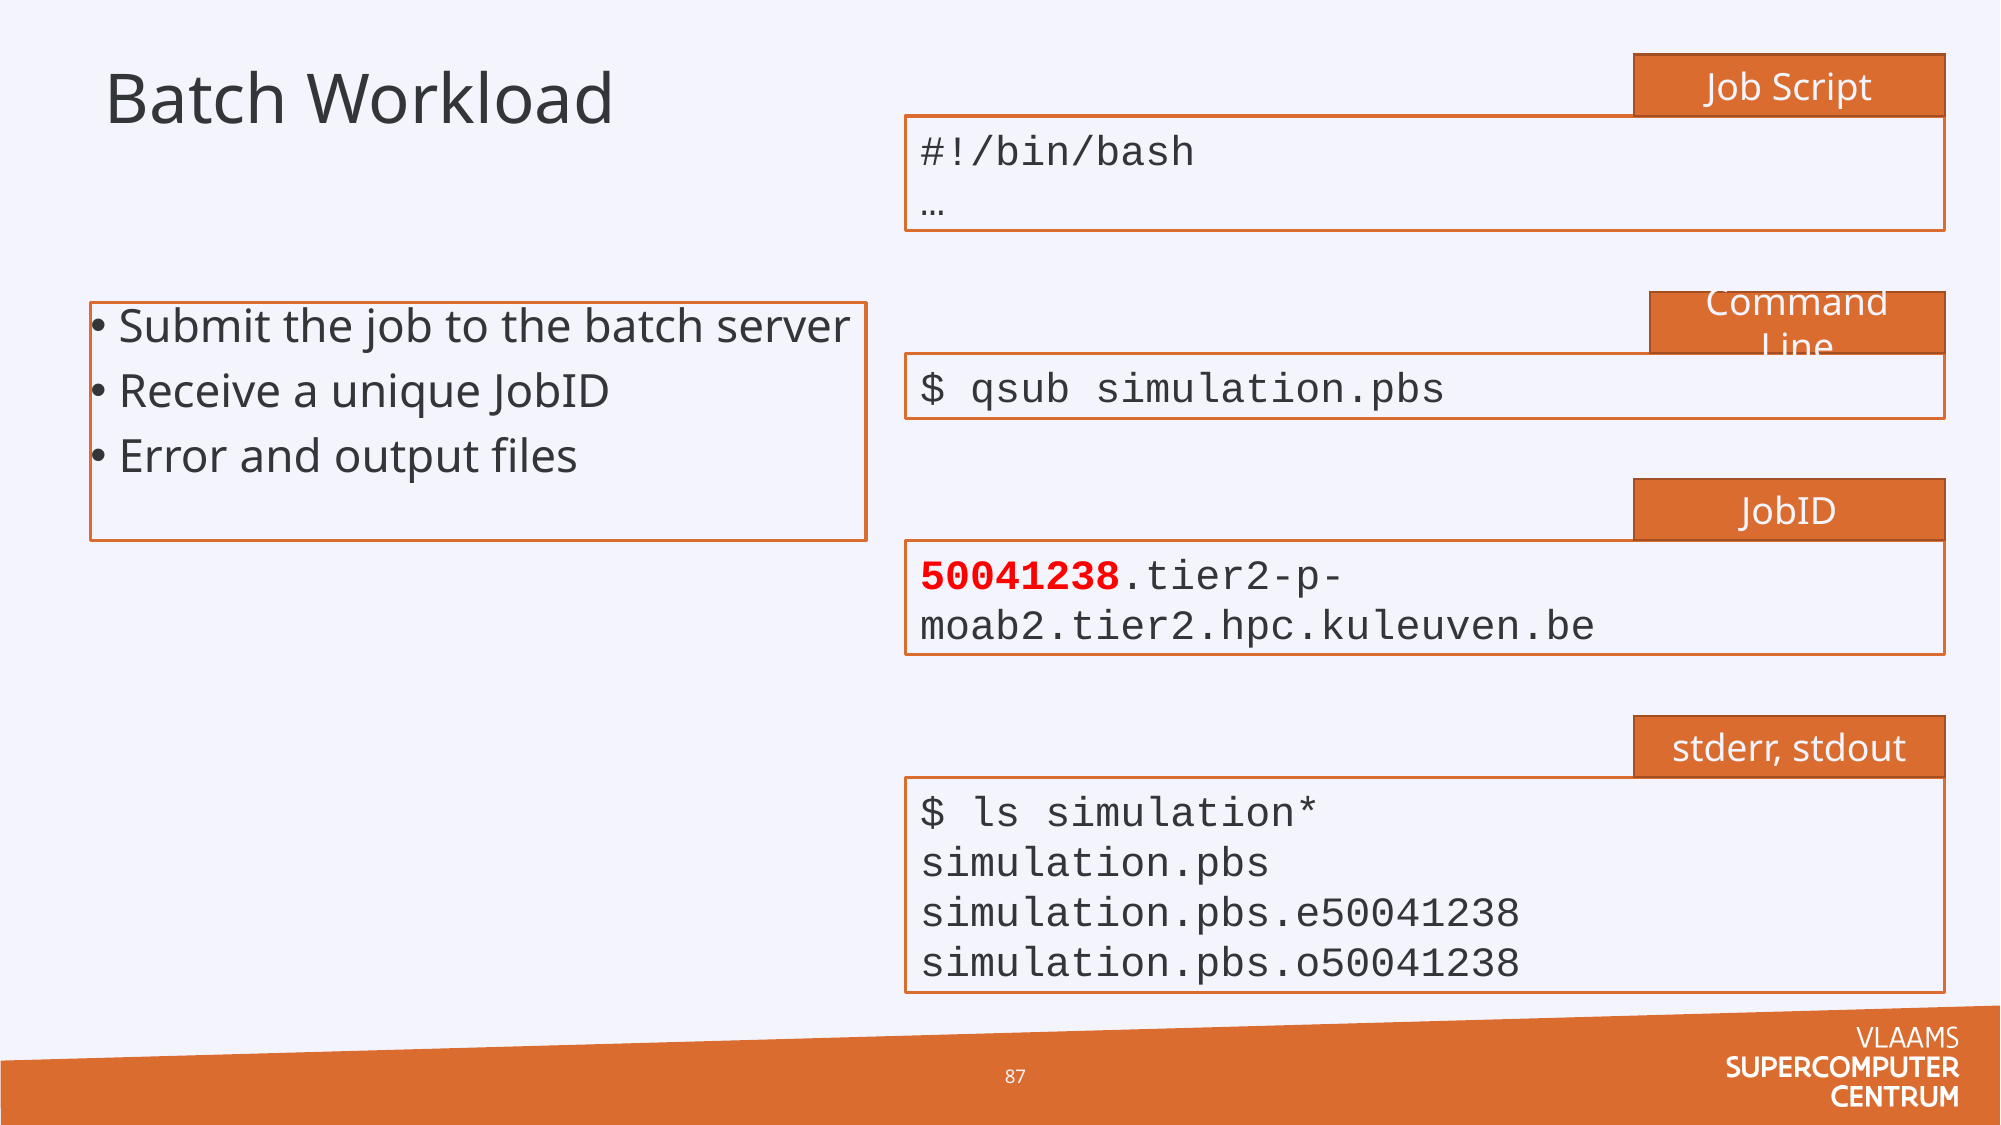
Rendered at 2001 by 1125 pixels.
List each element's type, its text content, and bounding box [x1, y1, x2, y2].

slide_number 87 [958, 1047, 1042, 1108]
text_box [905, 715, 1945, 995]
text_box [905, 478, 1945, 657]
list Submit the job to the batch server Receive a unique JobID Error and output files [90, 302, 866, 541]
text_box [905, 54, 1945, 233]
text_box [905, 291, 1945, 420]
picture [1725, 1021, 1960, 1117]
title Batch Workload [89, 30, 818, 172]
